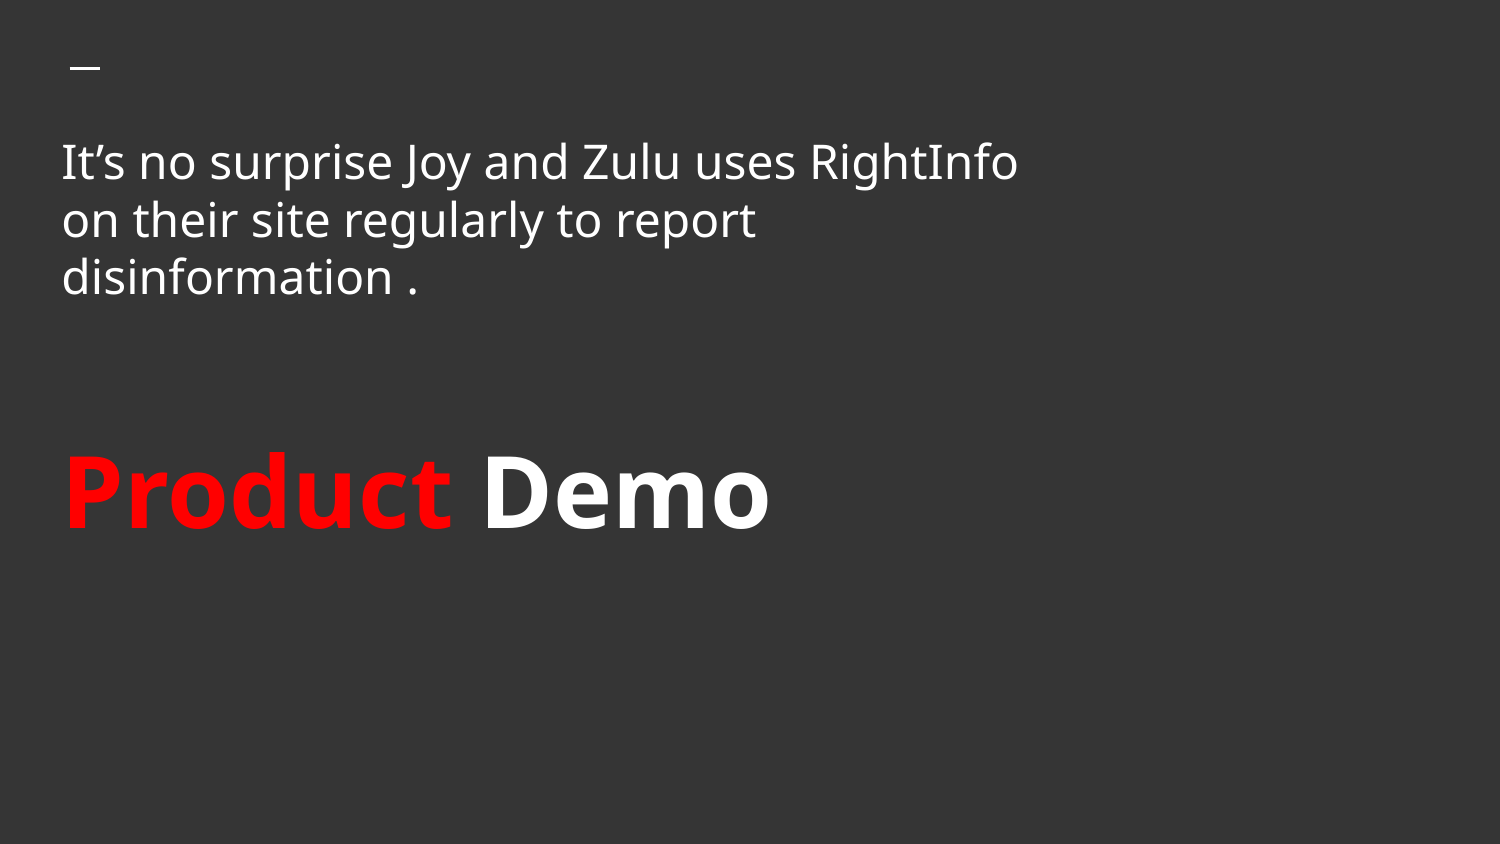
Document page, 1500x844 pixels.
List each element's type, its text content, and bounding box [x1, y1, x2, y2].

title It’s no surprise Joy and Zulu uses RightInfo on their site regularly to report disinformation . Product Demo [46, 116, 1071, 746]
